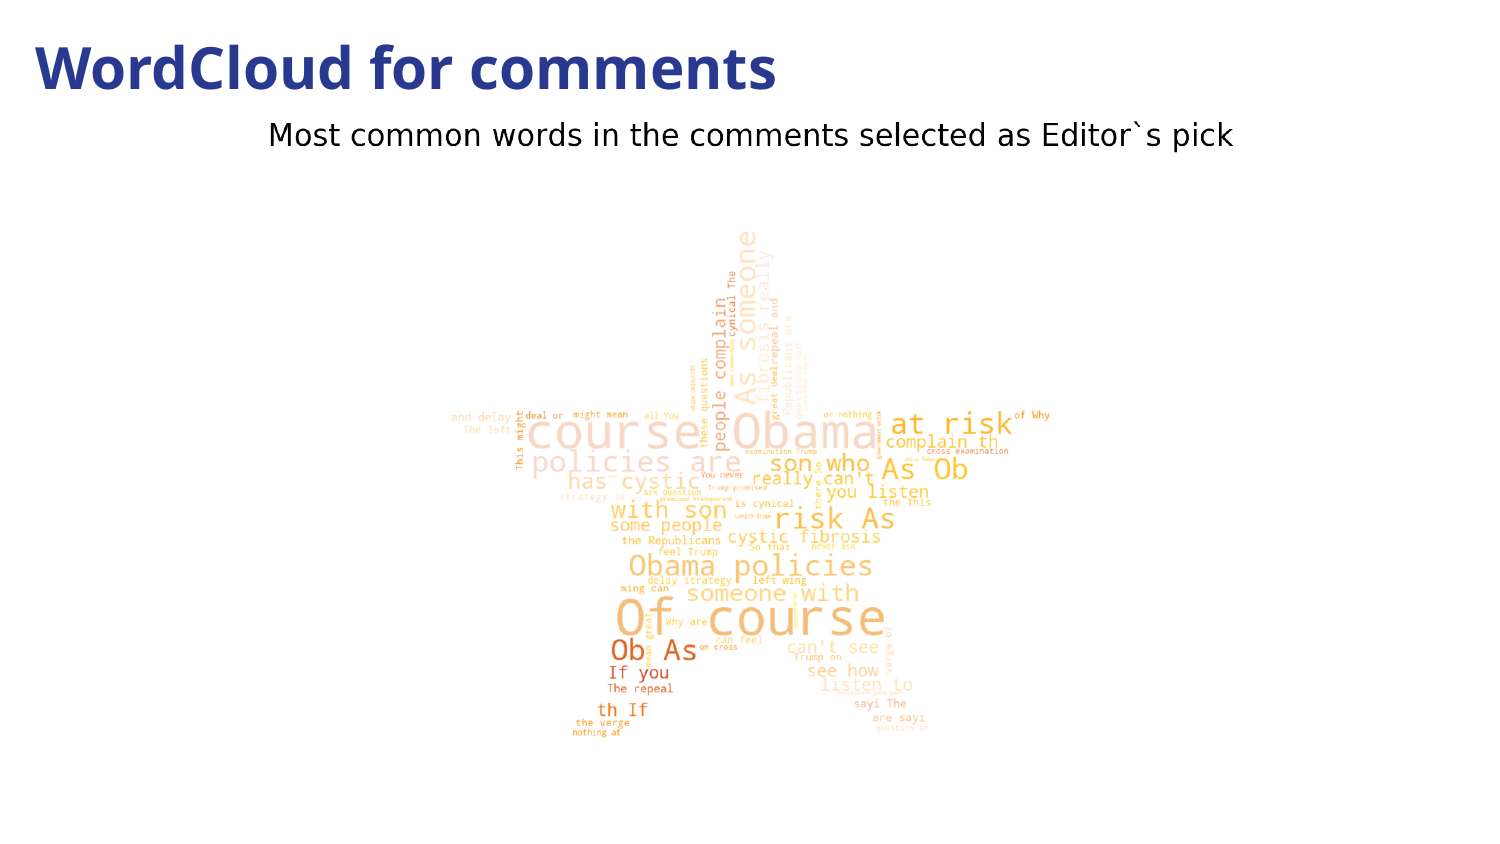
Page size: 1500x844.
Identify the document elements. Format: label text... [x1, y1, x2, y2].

title WordCloud for comments [20, 16, 1480, 116]
picture [262, 115, 1238, 815]
